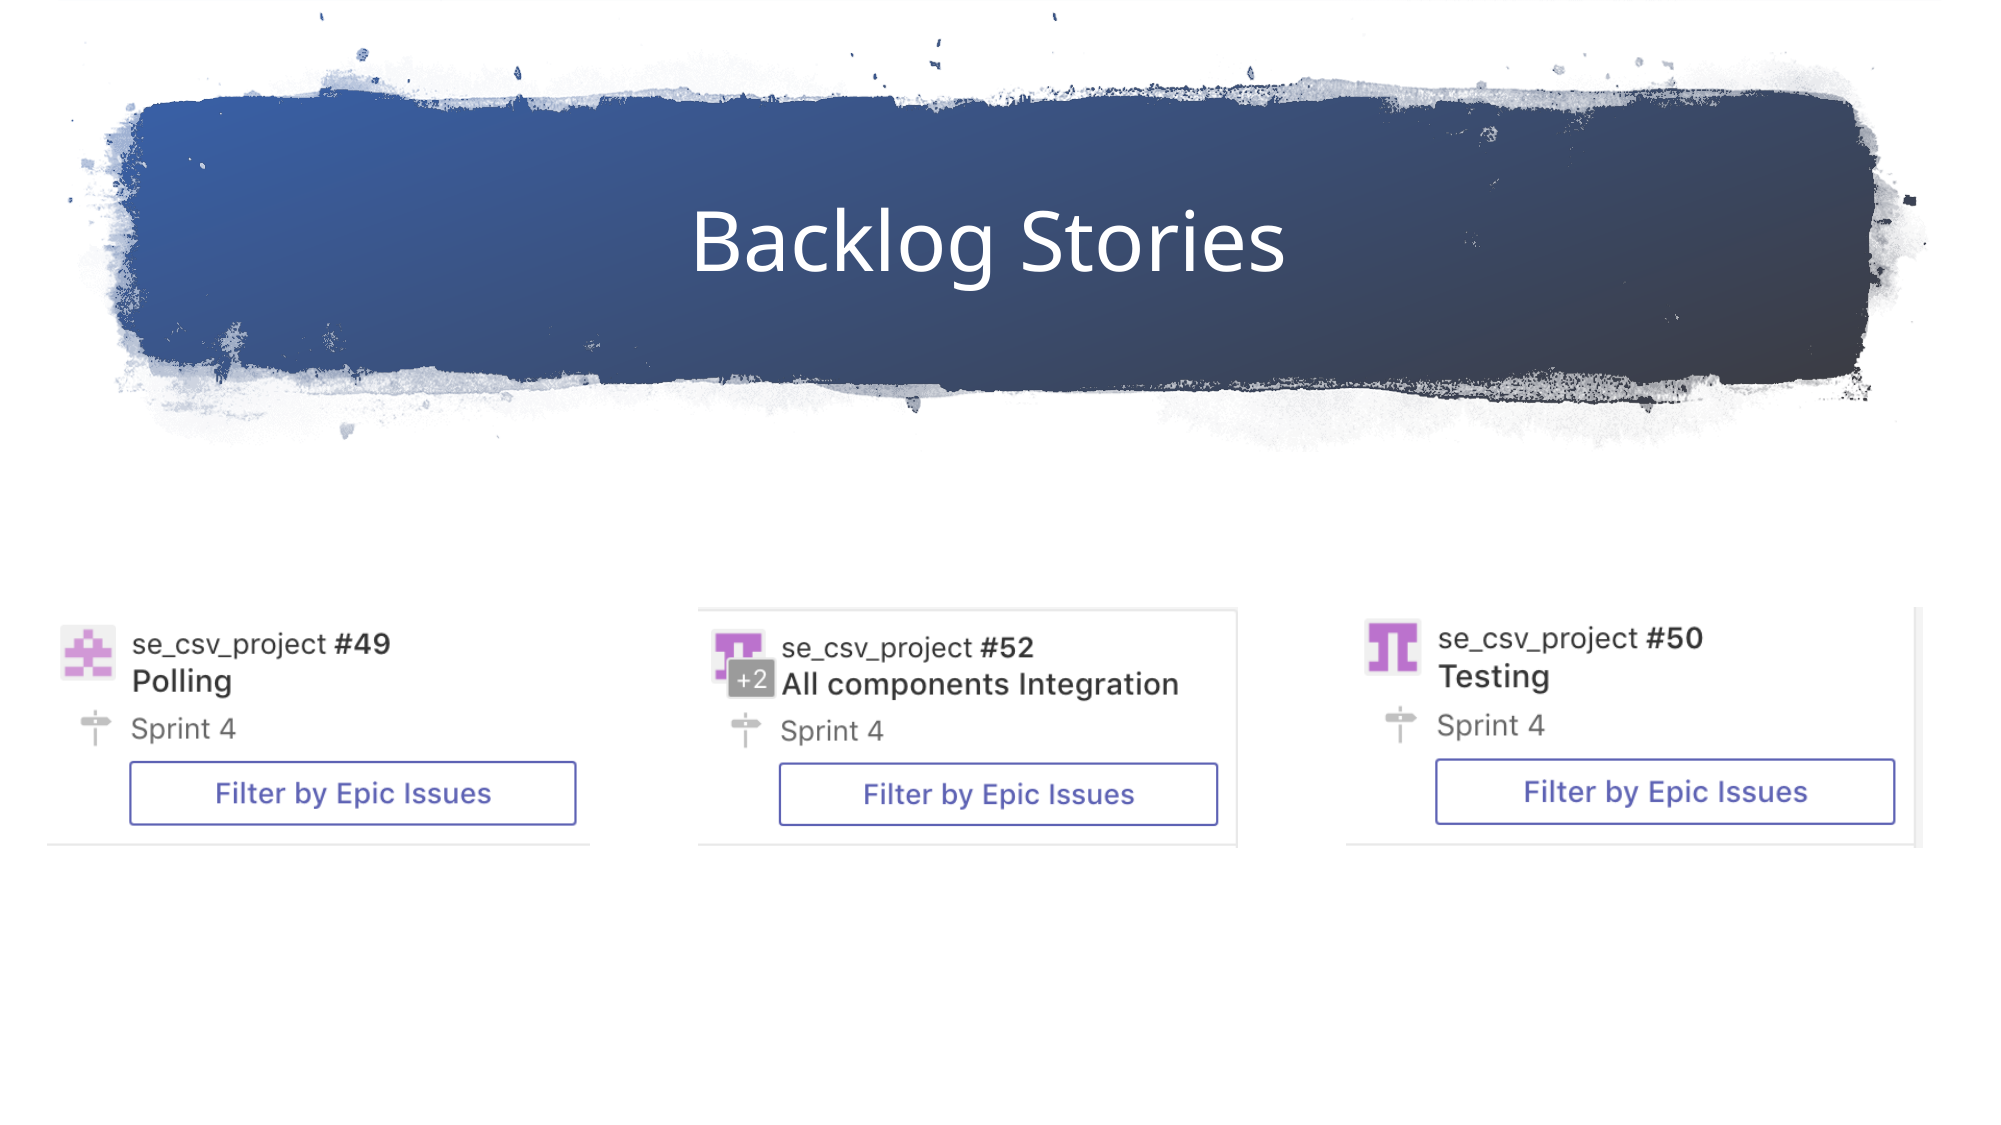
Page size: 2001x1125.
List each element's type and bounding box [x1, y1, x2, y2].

list [698, 607, 1238, 848]
picture [0, 0, 2000, 1125]
